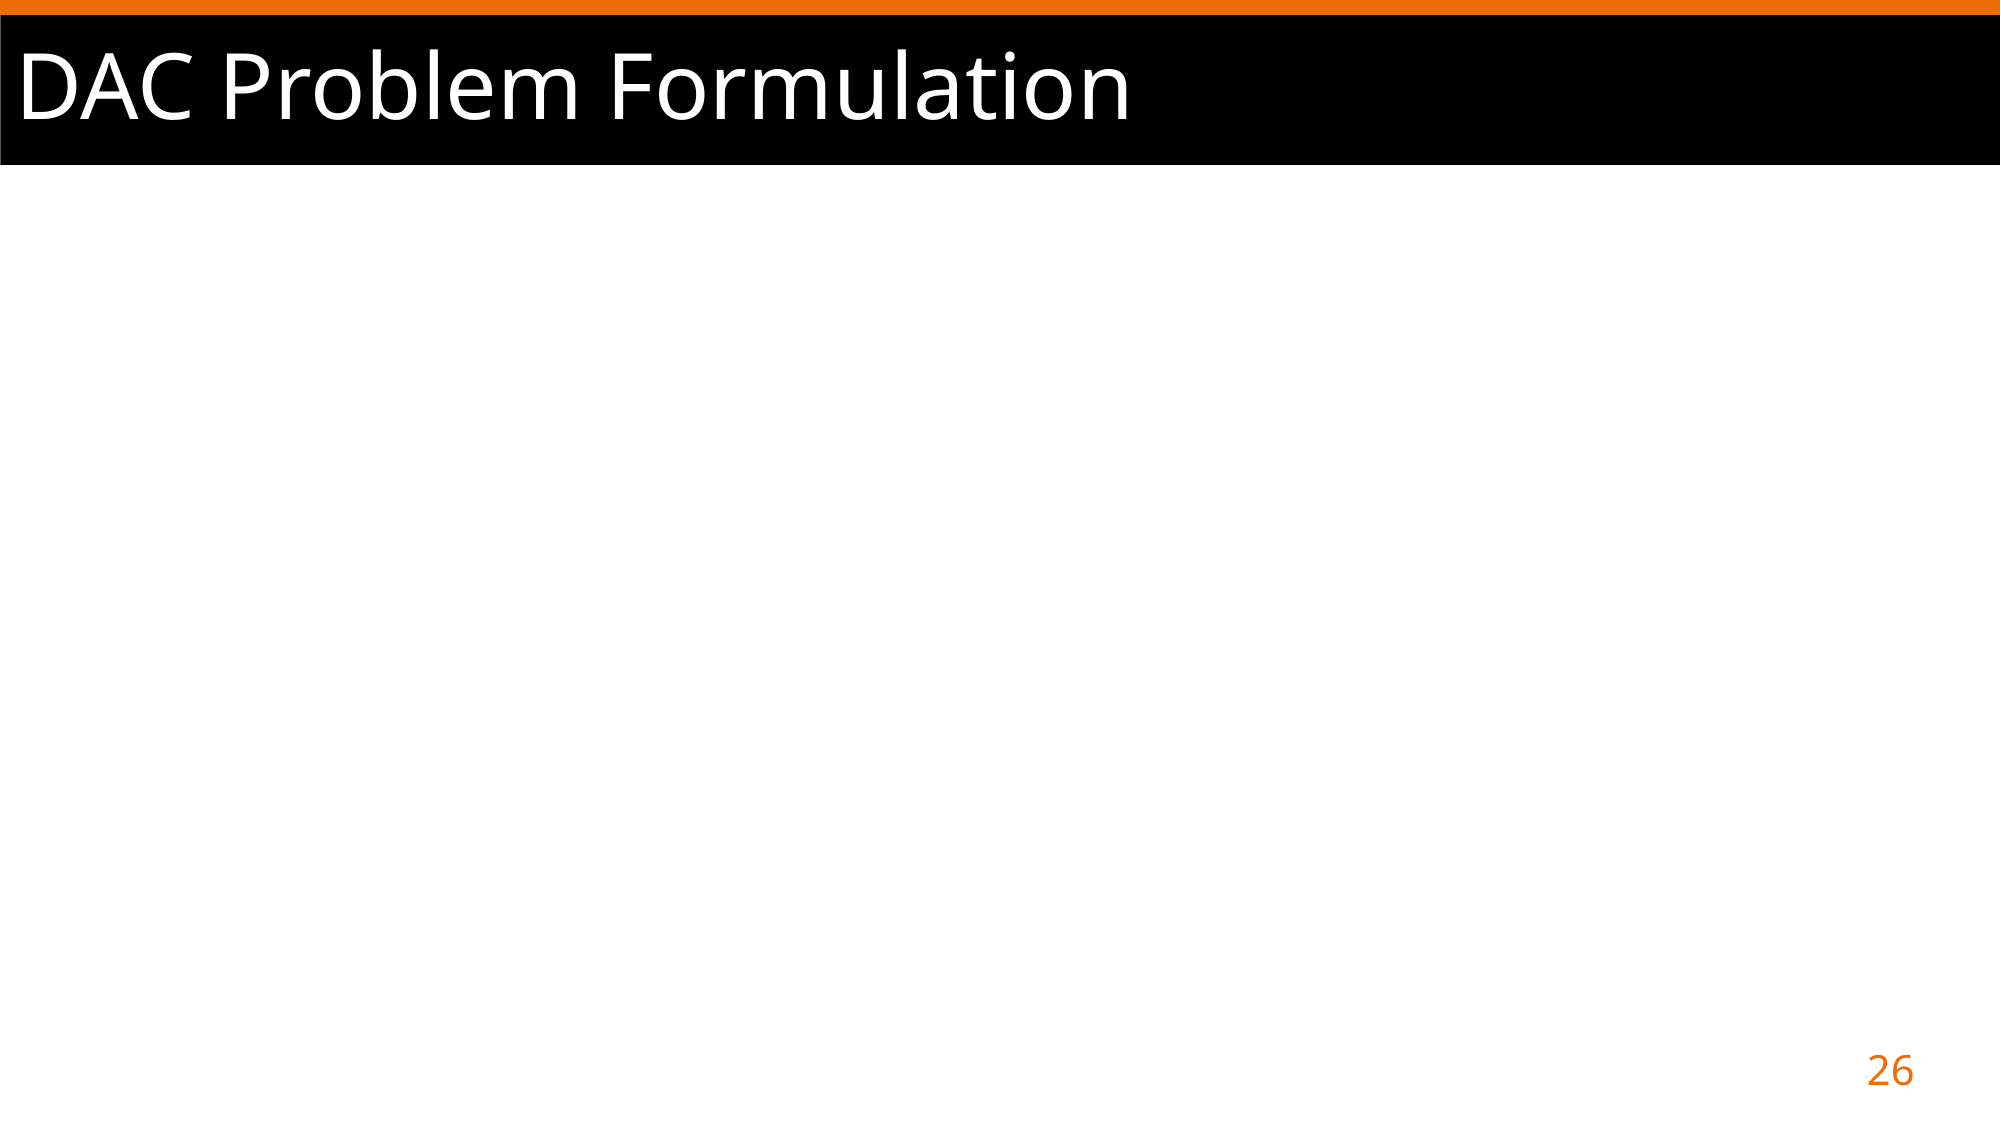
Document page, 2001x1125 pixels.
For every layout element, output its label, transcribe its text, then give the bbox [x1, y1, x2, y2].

slide_number 26 [1479, 1042, 1930, 1103]
title DAC Problem Formulation [0, 15, 2000, 165]
